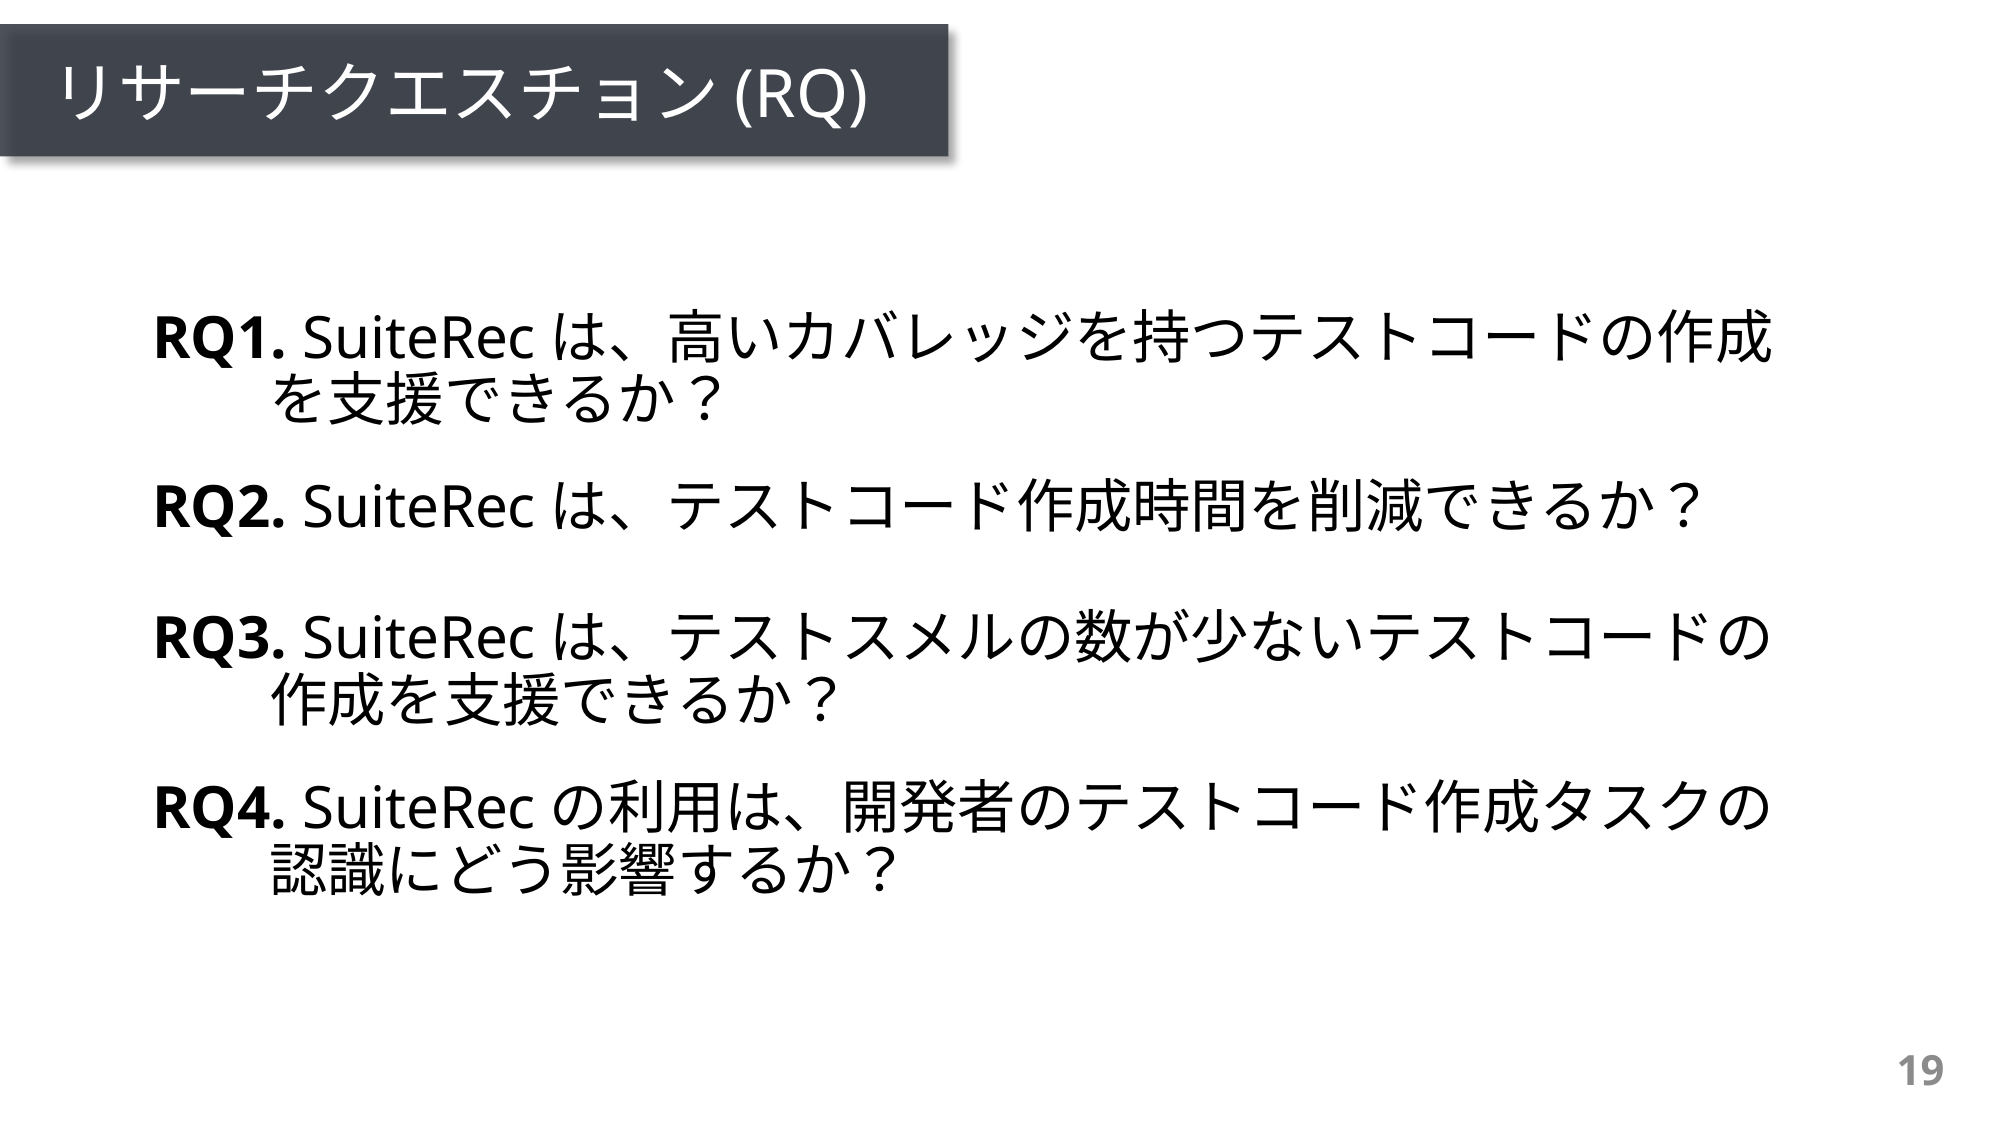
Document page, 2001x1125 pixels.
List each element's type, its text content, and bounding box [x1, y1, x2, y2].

title リサーチクエスチョン(RQ) [36, 36, 957, 156]
list RQ1. SuiteRecは、高いカバレッジを持つテストコードの作成 を支援できるか？ RQ2. SuiteRecは、テストコード作成時間を削減できるか？ RQ3. SuiteRecは、テストスメルの数が少ないテストコードの 作成を支援できるか？ RQ4. SuiteRecの利用は、開発者のテストコード作成タスクの 認識にどう影響するか？ [137, 300, 1878, 943]
